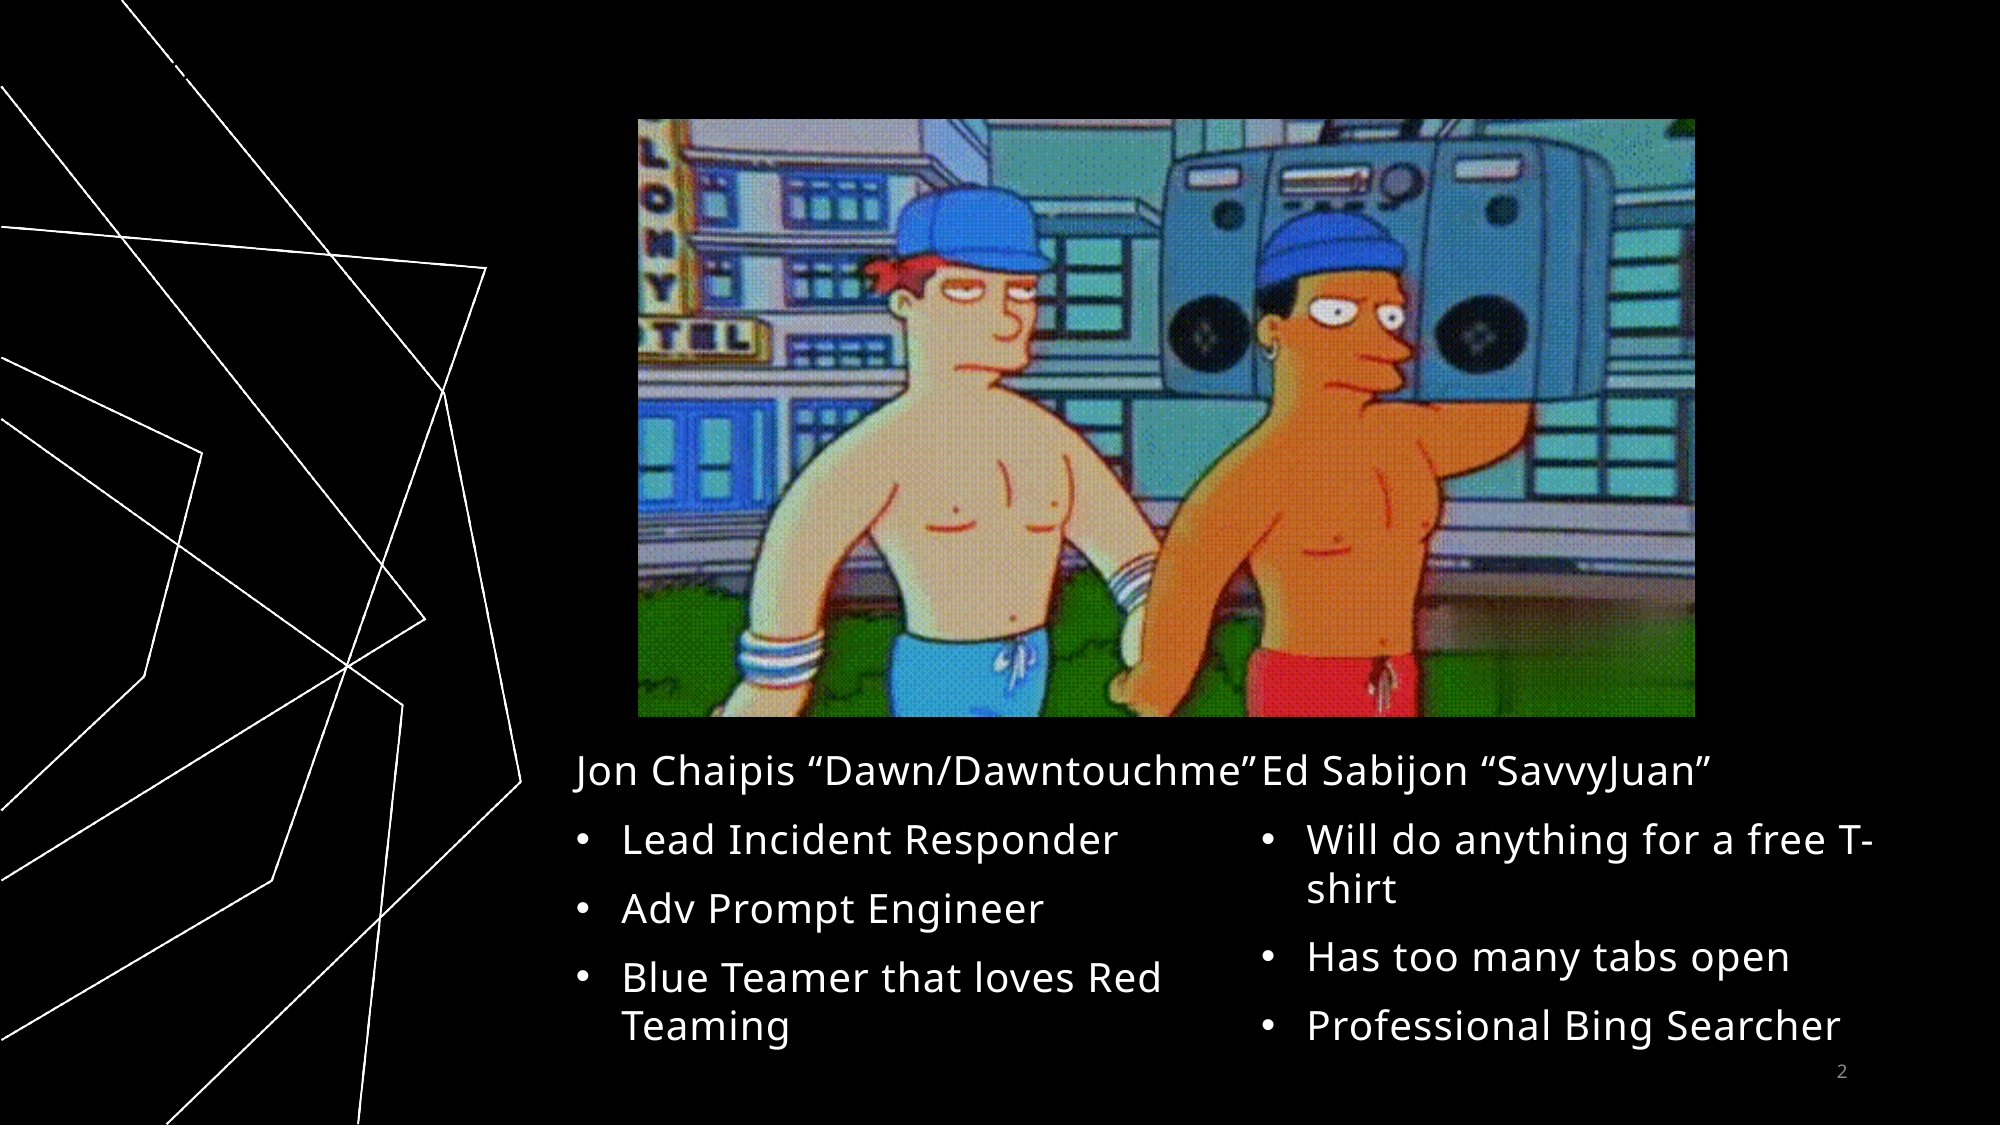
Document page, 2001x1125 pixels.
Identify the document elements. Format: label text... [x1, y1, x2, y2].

slide_number 2 [1571, 1073, 1863, 1103]
picture [0, 0, 522, 1125]
text_box Jon Chaipis “Dawn/Dawntouchme” Lead Incident Responder Adv Prompt Engineer Blue Teamer that loves Red Teaming Ed Sabijon “SavvyJuan” Will do anything for a free T-shirt Has too many tabs open Professional Bing Searcher [560, 737, 1961, 1073]
picture [638, 119, 1695, 717]
text_box Who are we? We don’t even know. [95, 36, 1512, 97]
